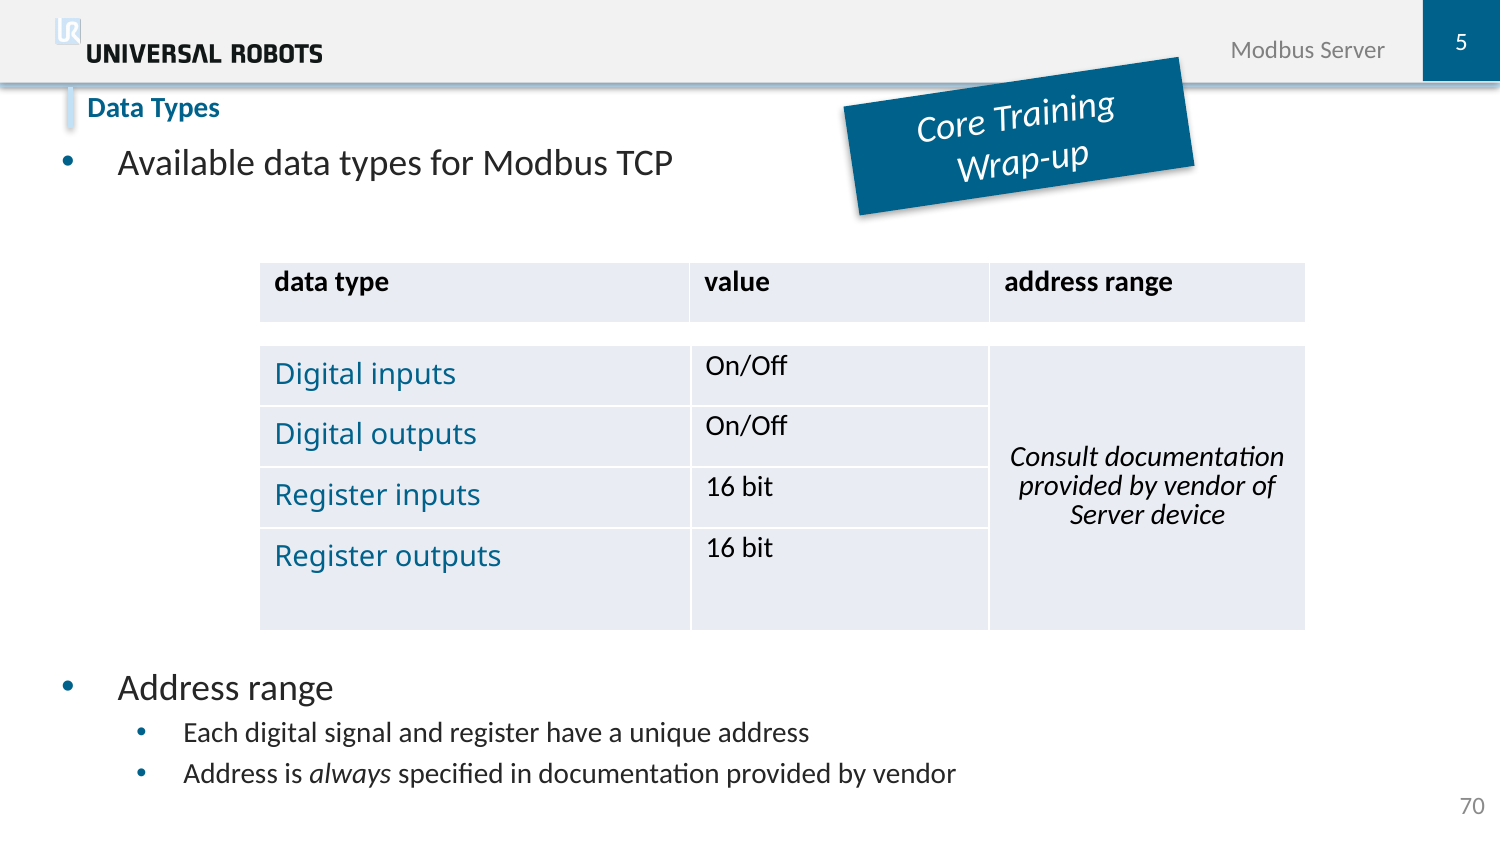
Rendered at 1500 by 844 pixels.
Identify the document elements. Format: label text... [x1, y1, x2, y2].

list 5 [1422, 0, 1500, 82]
picture [55, 18, 322, 63]
list Data Types [87, 87, 749, 130]
table_cell 16 bit [692, 468, 988, 527]
table_header Digital inputs [260, 346, 690, 405]
slide_number 70 [1350, 782, 1500, 827]
text_box Core Training Wrap-up [843, 56, 1195, 216]
text_box Available data types for Modbus TCP Address range Each digital signal and register have a unique address Address is always specified in documentation provided by vendor [46, 82, 1353, 844]
table_header On/Off [692, 346, 988, 405]
table_cell Digital outputs [260, 407, 690, 466]
table_header data type [260, 263, 689, 322]
table_cell On/Off [692, 407, 988, 466]
table_header address range [990, 263, 1305, 322]
table_header value [690, 263, 989, 322]
list Modbus Server [750, 0, 1386, 65]
table_cell 16 bit [692, 529, 988, 630]
table_cell Register inputs [260, 468, 690, 527]
table_cell Register outputs [260, 529, 690, 630]
table_header Consult documentation provided by vendor of Server device [990, 346, 1305, 630]
